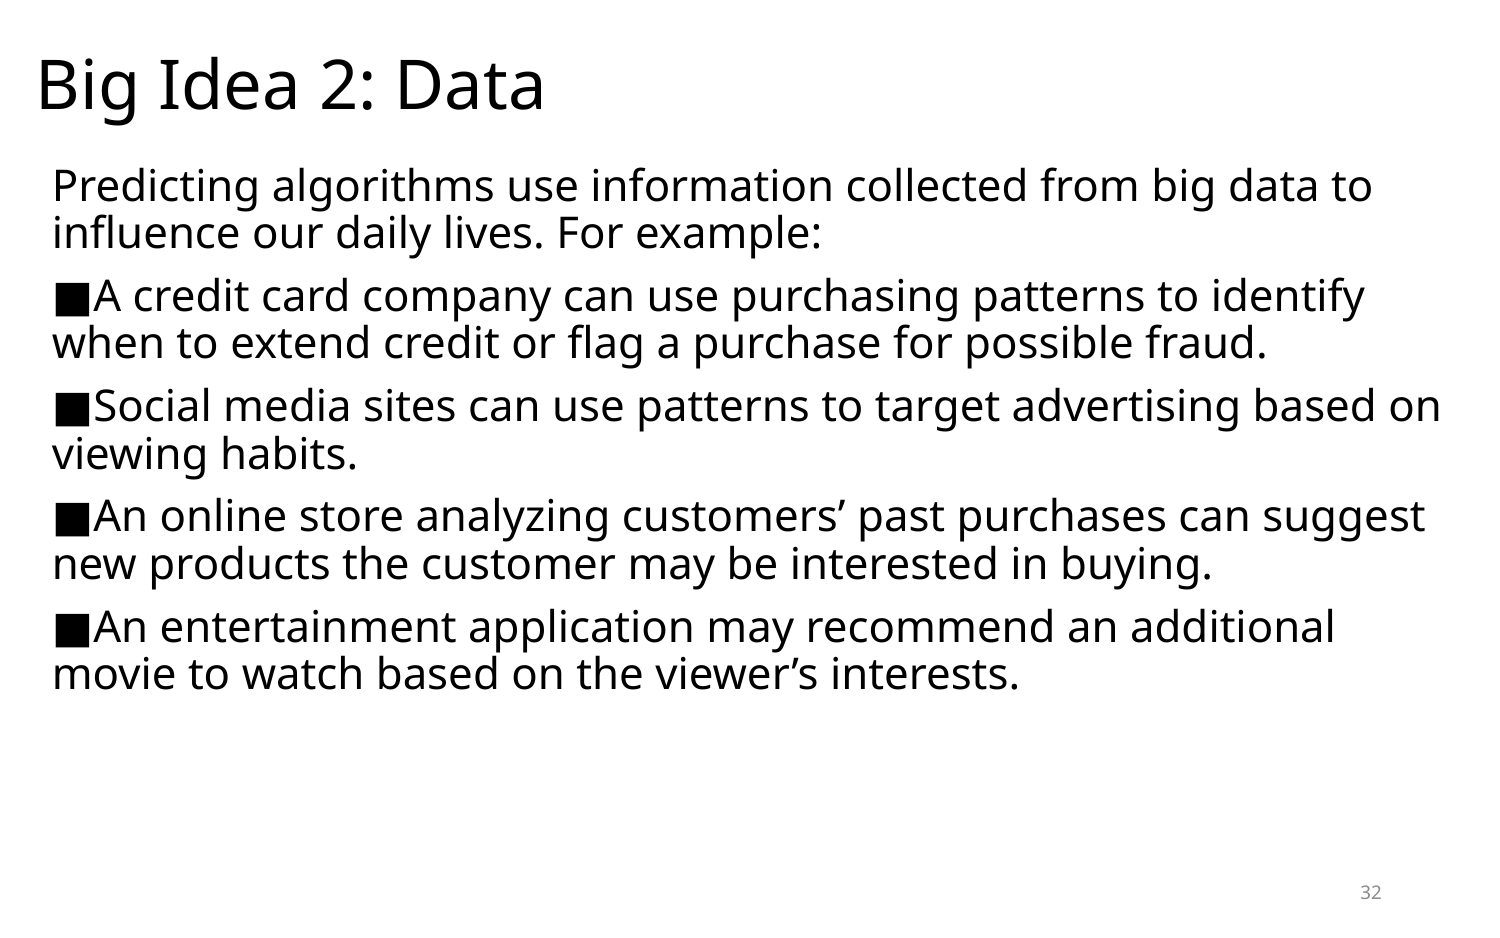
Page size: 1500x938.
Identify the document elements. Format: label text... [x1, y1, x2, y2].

slide_number 32 [1059, 868, 1397, 919]
list ﻿Predicting algorithms use information collected from big data to influence our daily lives. For example: ■​A credit card company can use purchasing patterns to identify when to extend credit or flag a purchase for possible fraud. ■​Social media sites can use patterns to target advertising based on viewing habits. ■An online store analyzing customers’ past purchases can suggest new products the customer may be interested in buying. ■​An entertainment application may recommend an additional movie to watch based on the viewer’s interests. [36, 156, 1480, 890]
title Big Idea 2: Data [20, 18, 1315, 157]
